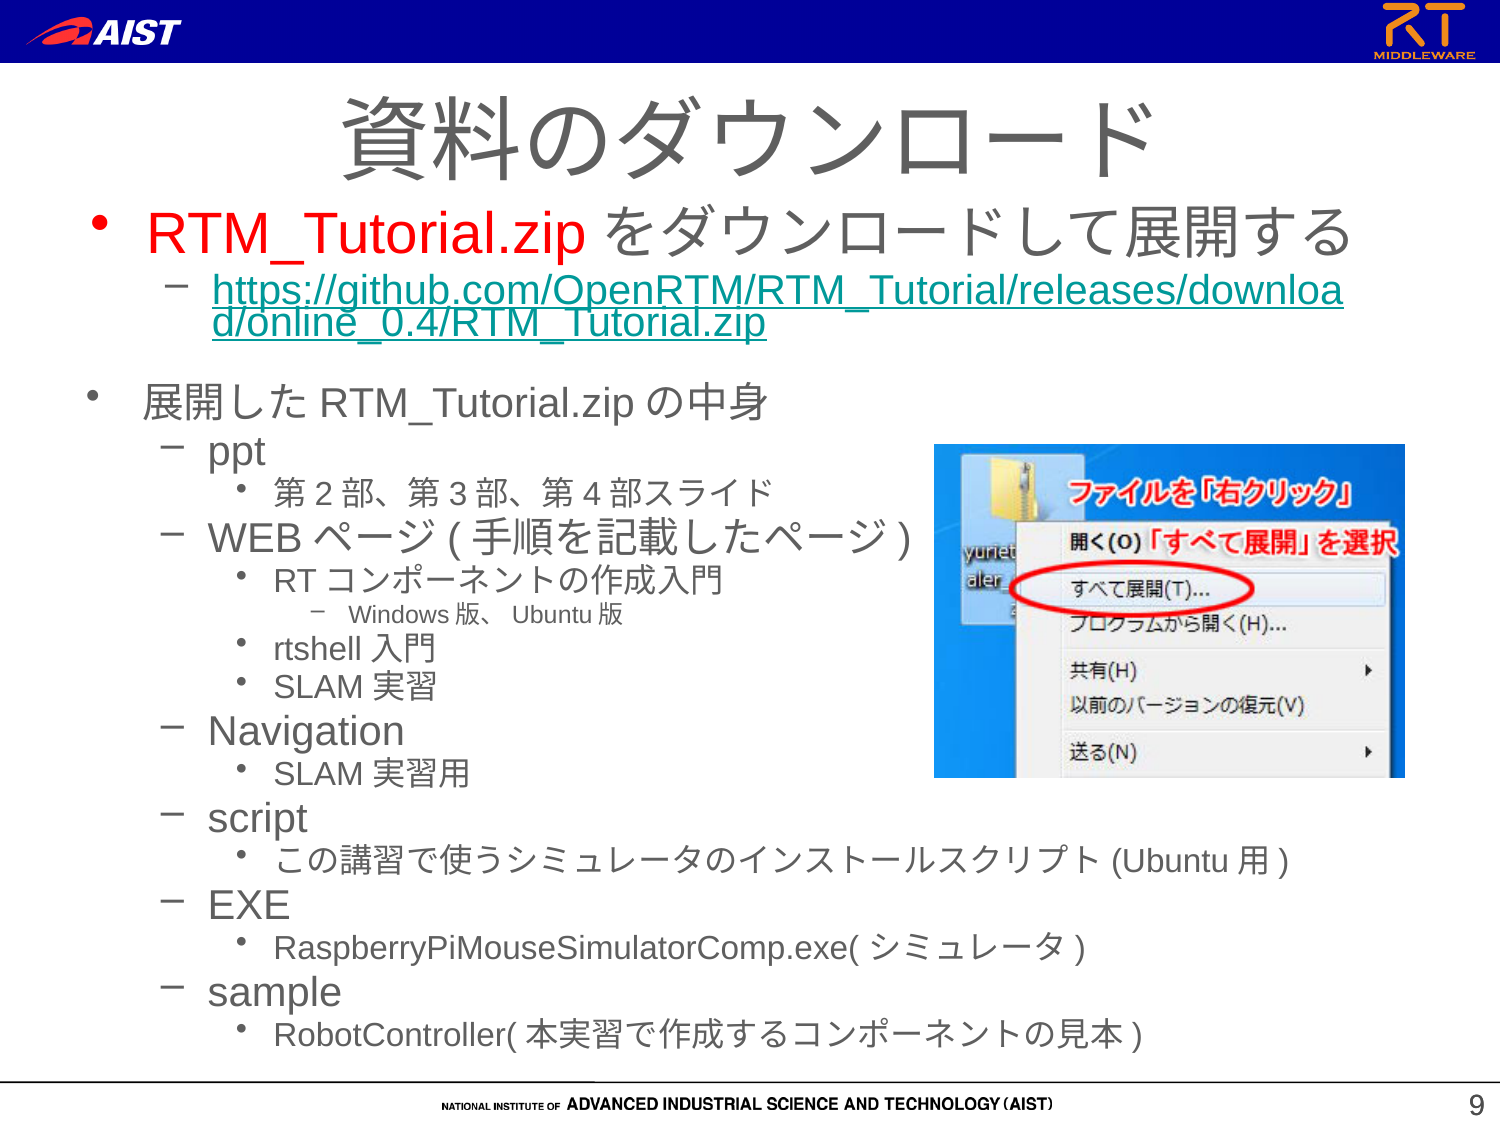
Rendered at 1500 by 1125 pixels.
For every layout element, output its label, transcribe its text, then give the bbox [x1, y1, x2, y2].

picture [442, 1097, 1052, 1110]
text_box 展開したRTM_Tutorial.zipの中身 ppt 第2部、第3部、第4部スライド WEBページ(手順を記載したページ) RTコンポーネントの作成入門 Windows版、Ubuntu版 rtshell入門 SLAM実習 Navigation SLAM実習用 script この講習で使うシミュレータのインストールスクリプト(Ubuntu用) EXE RaspberryPiMouseSimulatorComp.exe(シミュレータ) sample RobotController(本実習で作成するコンポーネントの見本) [70, 377, 1370, 991]
title 資料のダウンロード [29, 66, 1474, 208]
list RTM_Tutorial.zipをダウンロードして展開する https://github.com/OpenRTM/RTM_Tutorial/releases/download/online_0.4/RTM_Tutorial.zip [75, 208, 1374, 297]
picture [0, 0, 1500, 63]
text_box 9 [1149, 1078, 1500, 1125]
picture [934, 444, 1406, 778]
